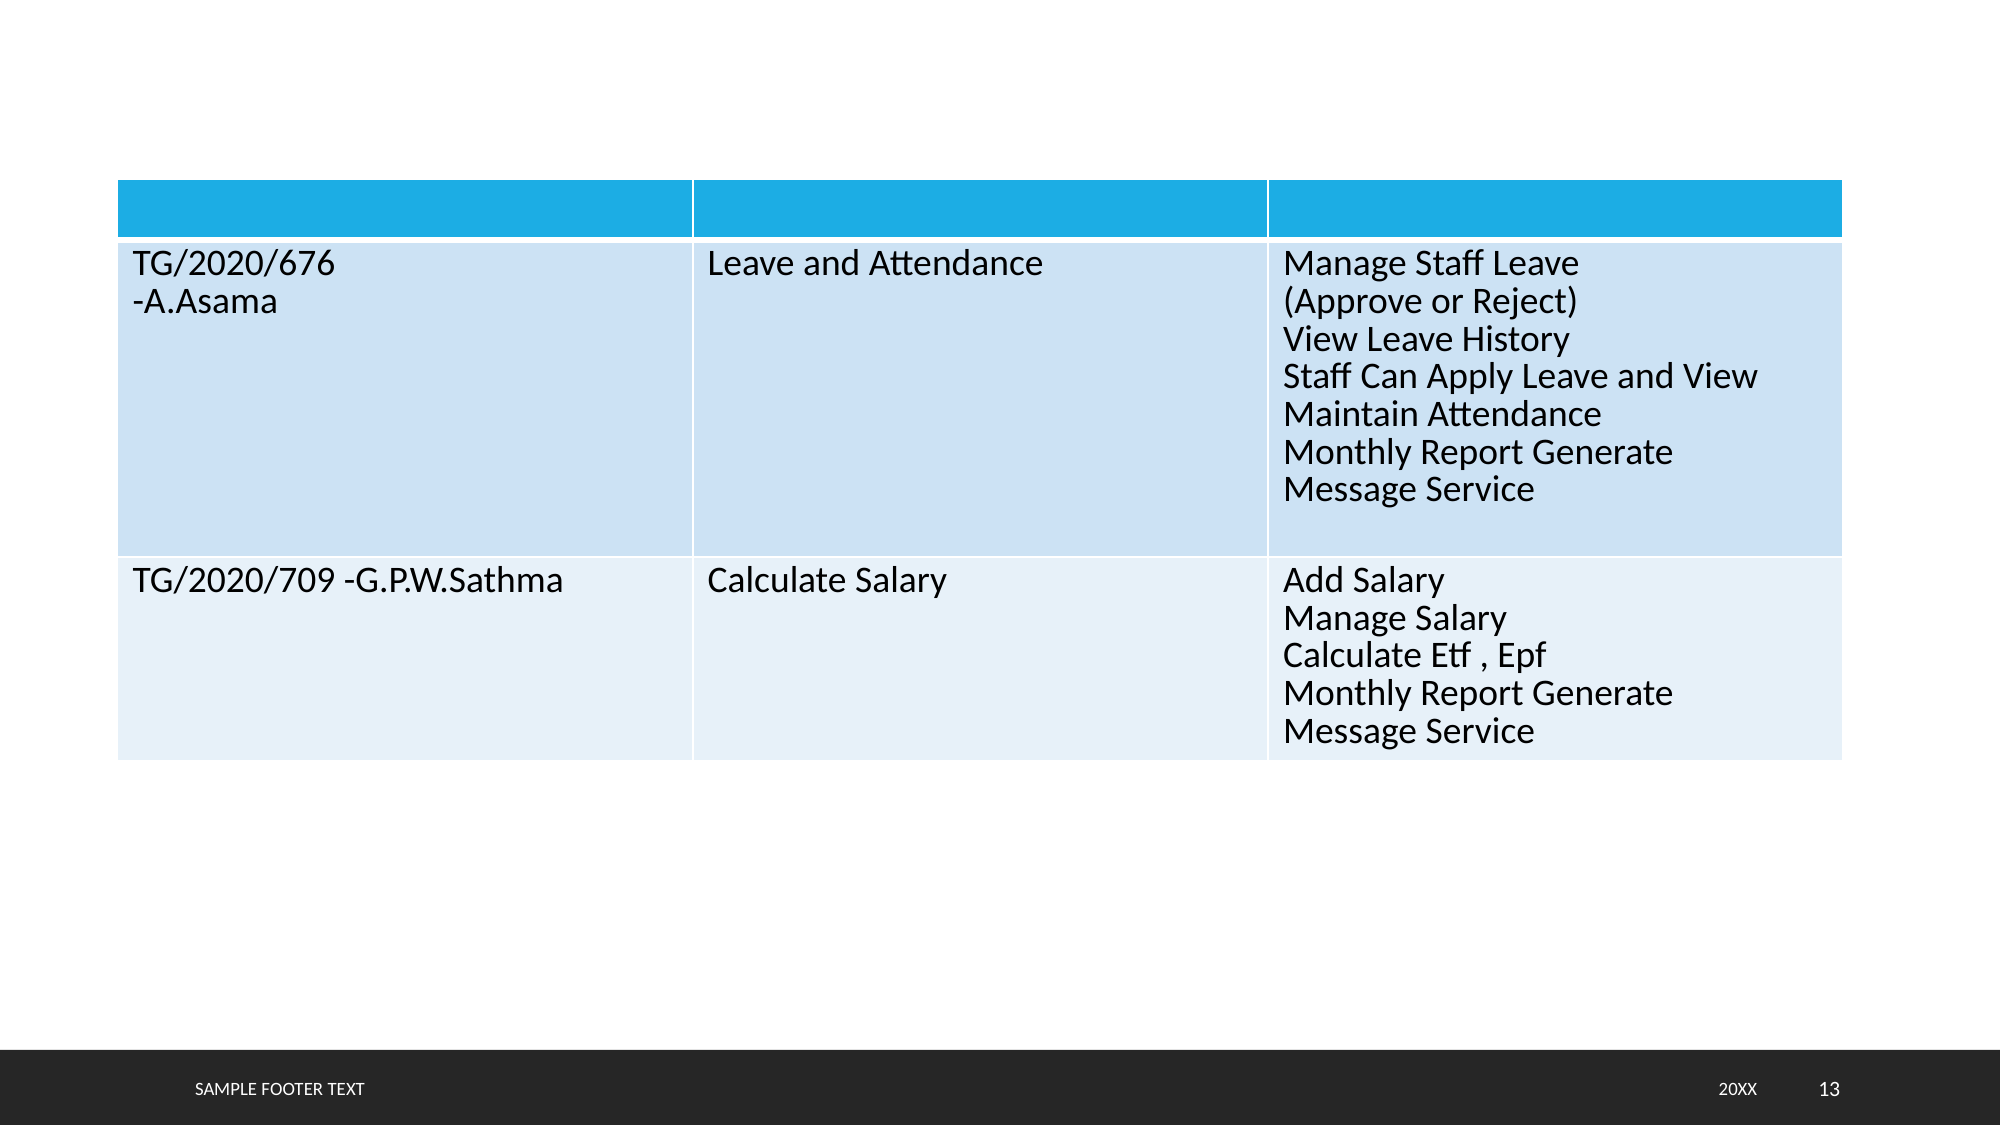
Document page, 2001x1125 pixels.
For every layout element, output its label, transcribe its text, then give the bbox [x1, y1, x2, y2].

table_cell Leave and Attendance [694, 243, 1267, 556]
slide_number 20XX [1348, 1057, 1773, 1118]
table_cell Manage Staff Leave (Approve or Reject) View Leave History Staff Can Apply Leave and View Maintain Attendance Monthly Report Generate Message Service [1269, 243, 1842, 556]
table_cell TG/2020/676 -A.Asama [118, 243, 692, 556]
table_cell Add Salary Manage Salary Calculate Etf , Epf Monthly Report Generate Message Service [1269, 558, 1842, 760]
table_header [1269, 180, 1842, 237]
table_header [118, 180, 692, 237]
table_header [694, 180, 1267, 237]
table_cell Calculate Salary [694, 558, 1267, 760]
slide_number 13 [1803, 1057, 1932, 1118]
table_cell TG/2020/709 -G.P.W.Sathma [118, 558, 692, 760]
footer Sample Footer Text [180, 1057, 1299, 1118]
